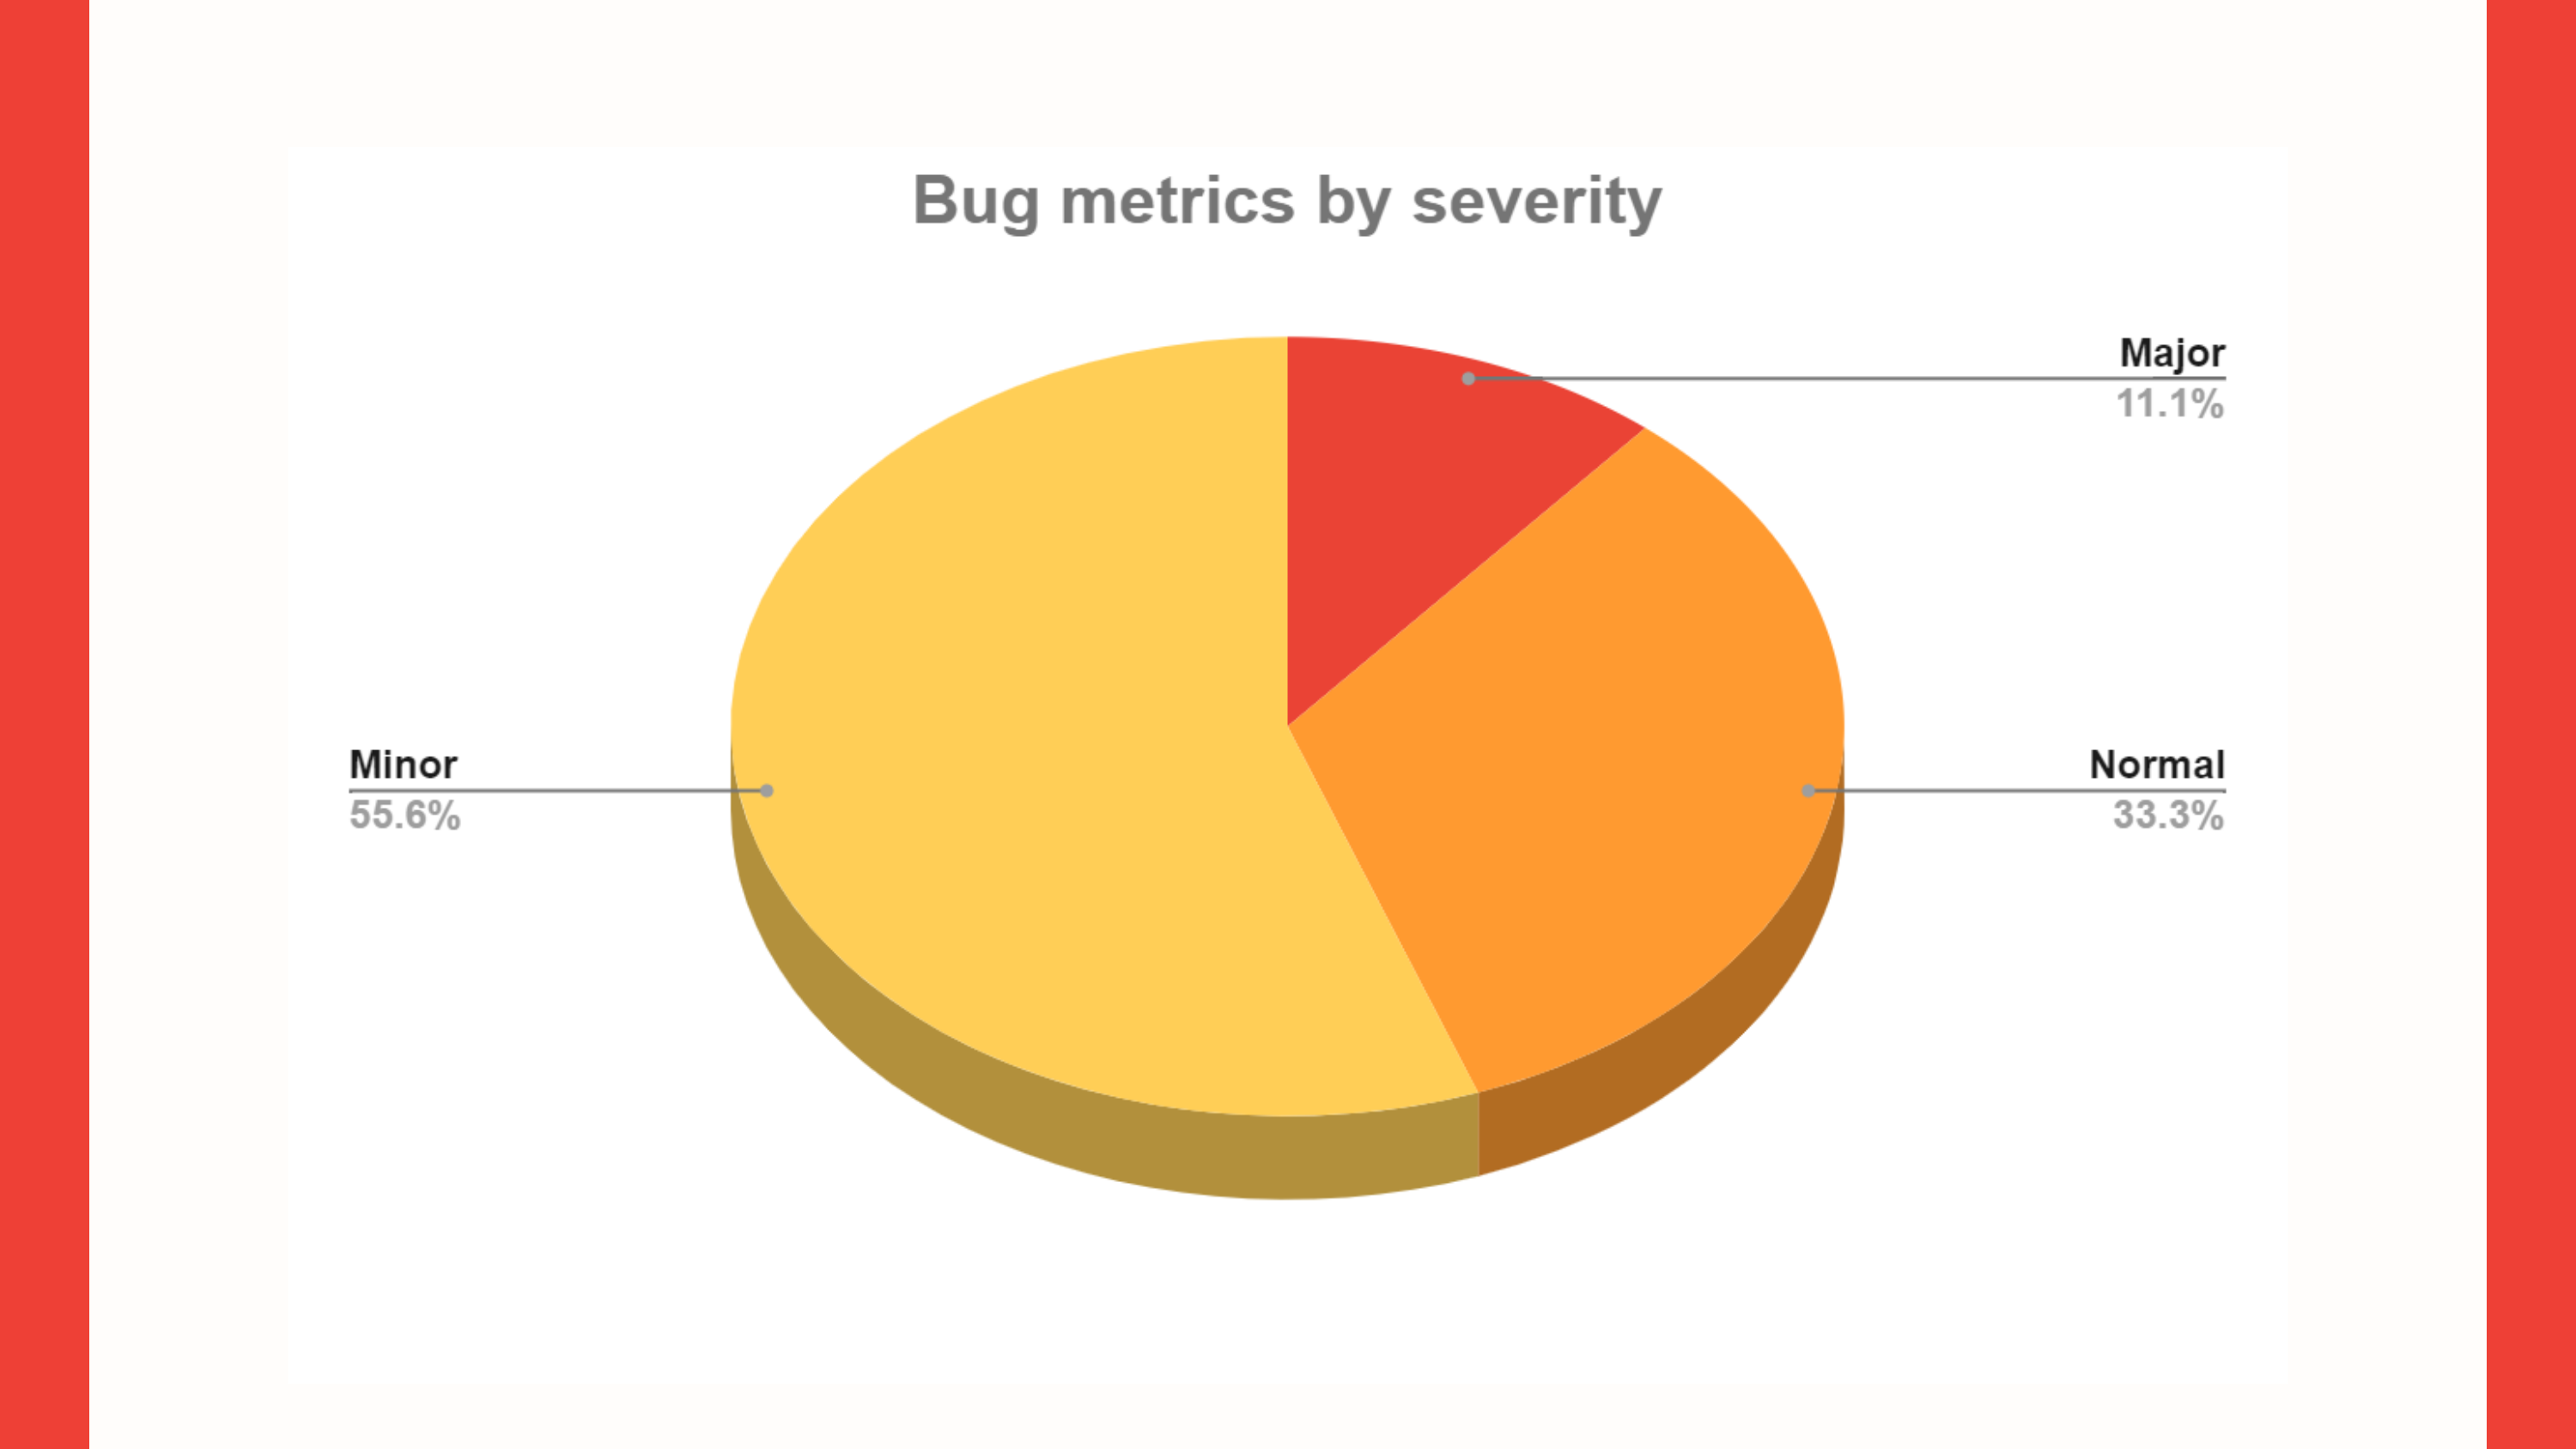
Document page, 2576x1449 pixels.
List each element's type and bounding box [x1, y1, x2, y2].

text_box [0, 0, 90, 1449]
text_box [288, 147, 2288, 1385]
text_box [2486, 0, 2576, 1449]
